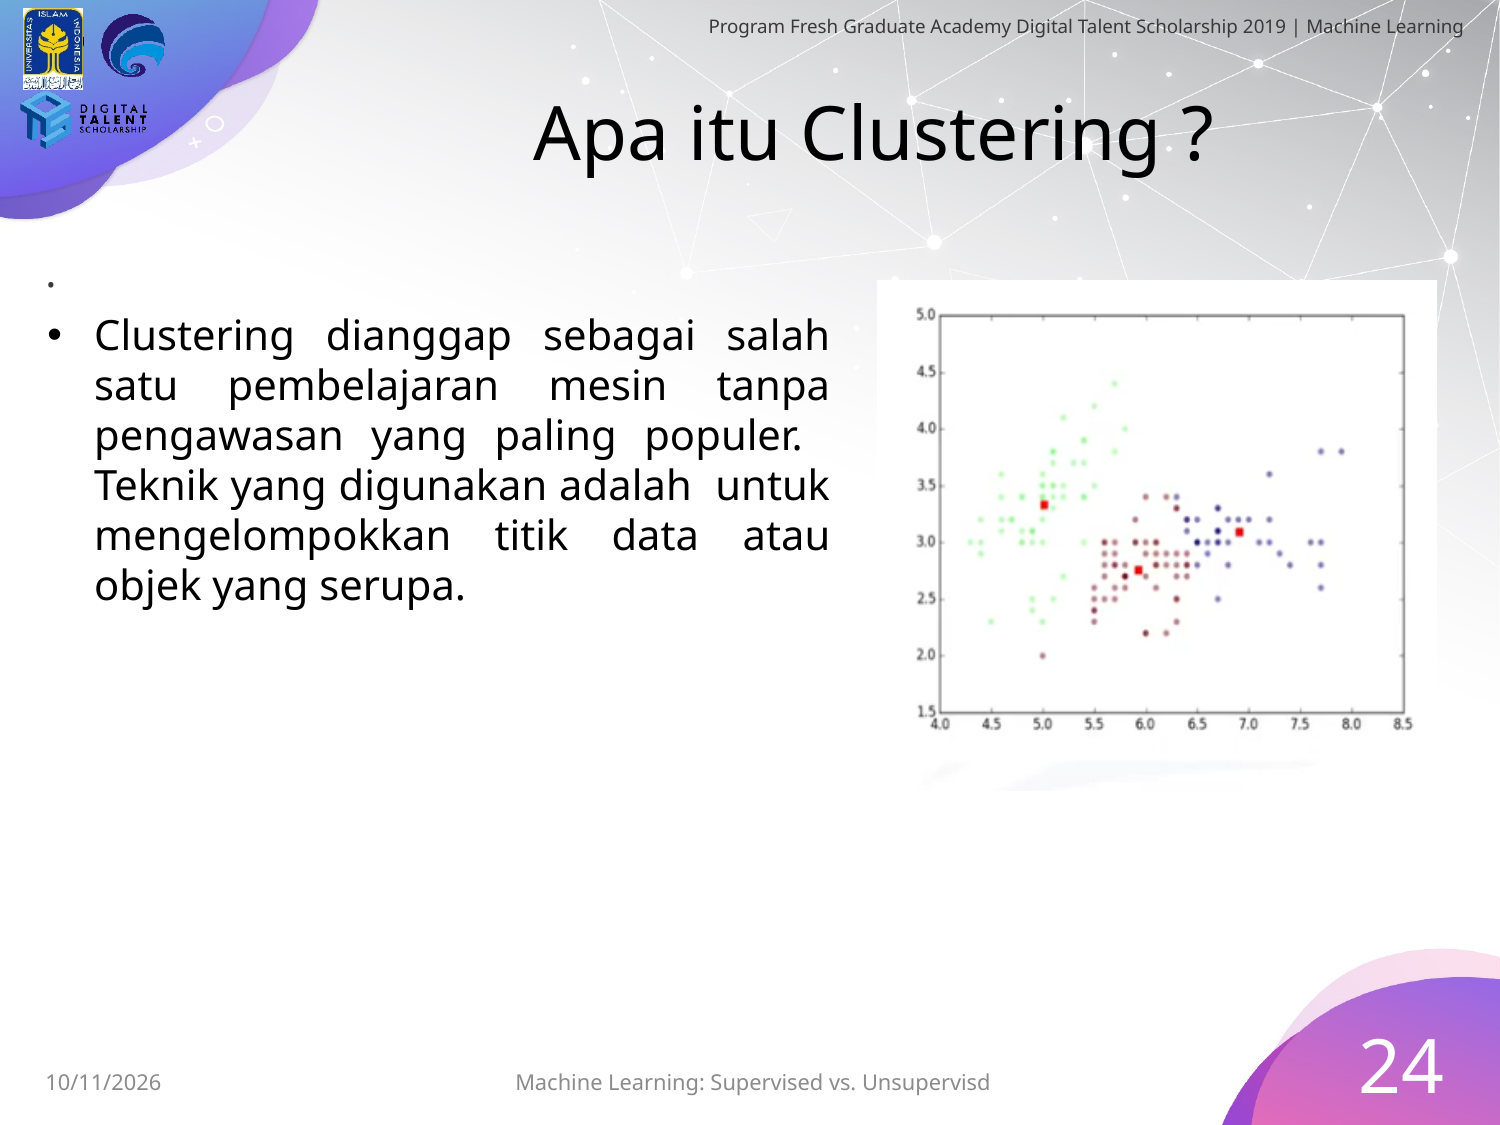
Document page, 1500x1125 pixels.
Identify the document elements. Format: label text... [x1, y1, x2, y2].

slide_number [30, 1053, 272, 1114]
text_box Clustering dianggap sebagai salah satu pembelajaran mesin tanpa pengawasan yang paling populer. Teknik yang digunakan adalah untuk mengelompokkan titik data atau objek yang serupa. [32, 301, 846, 717]
picture [0, 0, 1500, 1125]
list . [30, 238, 1477, 1014]
slide_number 24 [1327, 1025, 1477, 1115]
title Apa itu Clustering ? [271, 66, 1477, 207]
footer Machine Learning: Supervised vs. Unsupervisd [386, 1053, 1121, 1114]
